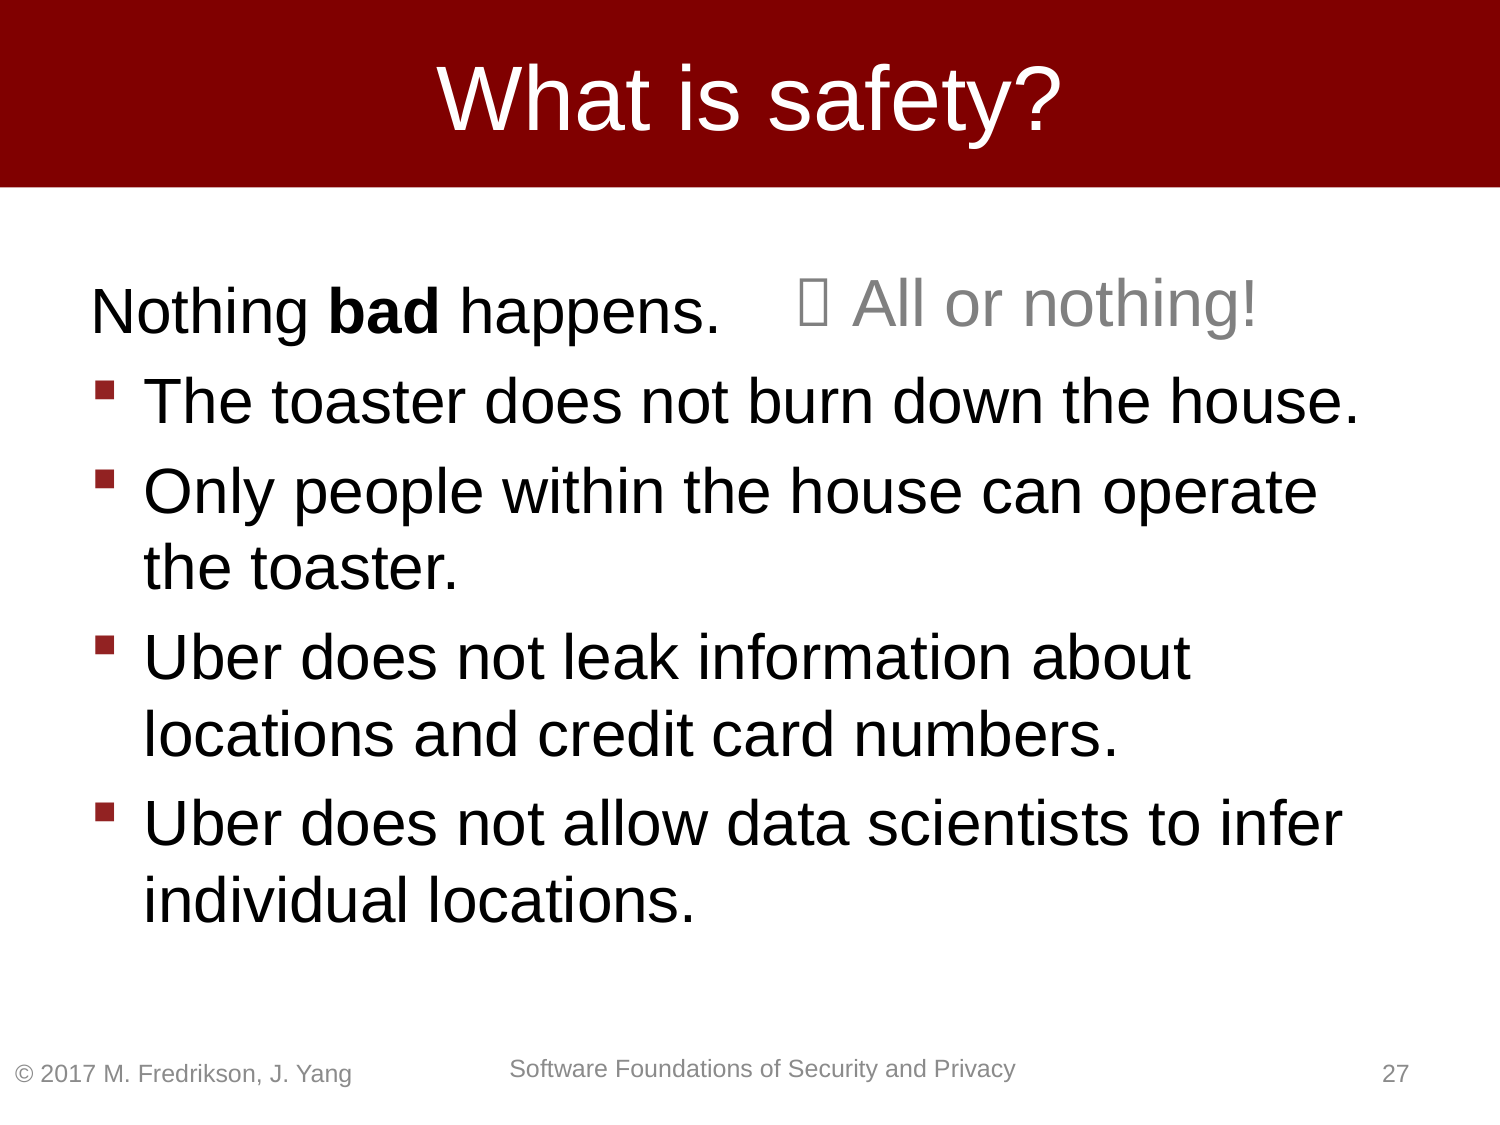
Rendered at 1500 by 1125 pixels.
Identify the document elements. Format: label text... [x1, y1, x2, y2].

footer © 2017 M. Fredrikson, J. Yang [0, 1042, 475, 1103]
slide_number 26 [1074, 1042, 1425, 1103]
text_box  All or nothing! [778, 252, 1425, 348]
list Nothing bad happens. The toaster does not burn down the house. Only people within the house can operate the toaster. Uber does not leak information about locations and credit card numbers. Uber does not allow data scientists to infer individual locations. [75, 262, 1425, 1005]
title What is safety? [0, 0, 1500, 188]
